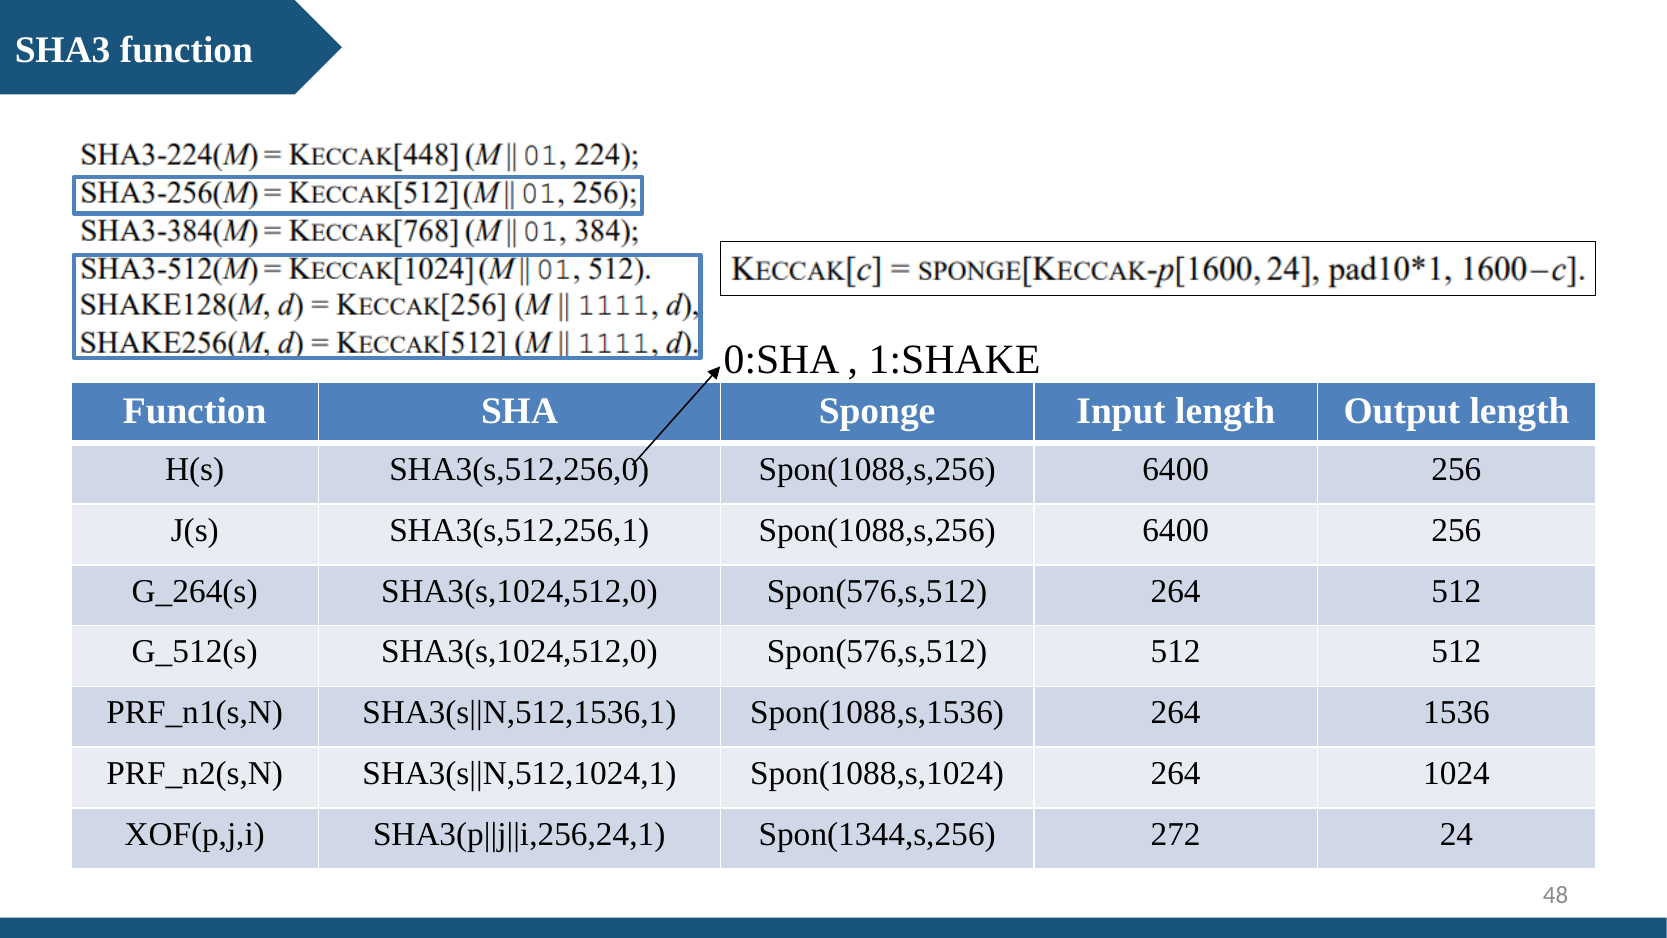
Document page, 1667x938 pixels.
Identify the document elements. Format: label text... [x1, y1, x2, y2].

table_cell Spon(1344,s,256) [721, 809, 1033, 868]
table_cell 1024 [1318, 748, 1595, 807]
table_header Sponge [724, 390, 1033, 440]
table_header Output length [1318, 383, 1595, 440]
table_header Input length [1035, 390, 1317, 440]
table_header Function [72, 383, 318, 440]
table_cell 256 [1318, 505, 1595, 564]
table_cell 1536 [1318, 687, 1595, 746]
table_cell J(s) [72, 505, 318, 564]
table_cell 264 [1035, 687, 1317, 746]
table_cell G_512(s) [72, 626, 318, 686]
table_cell Spon(576,s,512) [721, 566, 1033, 625]
table_cell 264 [1035, 748, 1317, 807]
table_cell Spon(1088,s,256) [721, 505, 1033, 564]
text_box 0:SHA , 1:SHAKE [715, 303, 1528, 390]
table_cell SHA3(s,1024,512,0) [319, 566, 720, 625]
table_cell XOF(p,j,i) [72, 809, 318, 868]
table_cell SHA3(s,512,256,0) [319, 446, 720, 503]
table_cell 256 [1318, 446, 1595, 503]
text_box SHA3 function [0, 0, 344, 97]
table_cell SHA3(s||N,512,1024,1) [319, 748, 720, 807]
table_cell 512 [1318, 626, 1595, 686]
table_cell PRF_n1(s,N) [72, 687, 318, 746]
table_cell 264 [1035, 566, 1317, 625]
table_cell H(s) [72, 446, 318, 503]
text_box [70, 128, 711, 359]
table_cell SHA3(p||j||i,256,24,1) [319, 809, 720, 868]
table_header SHA [319, 383, 627, 440]
table_cell 6400 [1035, 446, 1317, 503]
table_cell 512 [1318, 566, 1595, 625]
picture [719, 241, 1596, 296]
table_cell Spon(1088,s,1024) [721, 748, 1033, 807]
table_cell Spon(1088,s,1536) [721, 687, 1033, 746]
table_cell SHA3(s||N,512,1536,1) [319, 687, 720, 746]
table_cell G_264(s) [72, 566, 318, 625]
table_cell PRF_n2(s,N) [72, 748, 318, 807]
text_box [0, 915, 1667, 938]
table_cell Spon(1088,s,256) [721, 446, 1033, 503]
table_cell SHA3(s,1024,512,0) [319, 626, 720, 686]
table_cell 6400 [1035, 505, 1317, 564]
table_cell Spon(576,s,512) [721, 626, 1033, 686]
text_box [632, 365, 721, 466]
table_cell SHA3(s,512,256,1) [319, 505, 720, 564]
slide_number 48 [1194, 870, 1584, 919]
table_cell 24 [1318, 809, 1595, 868]
table_cell 272 [1035, 809, 1317, 868]
table_cell 512 [1035, 626, 1317, 686]
